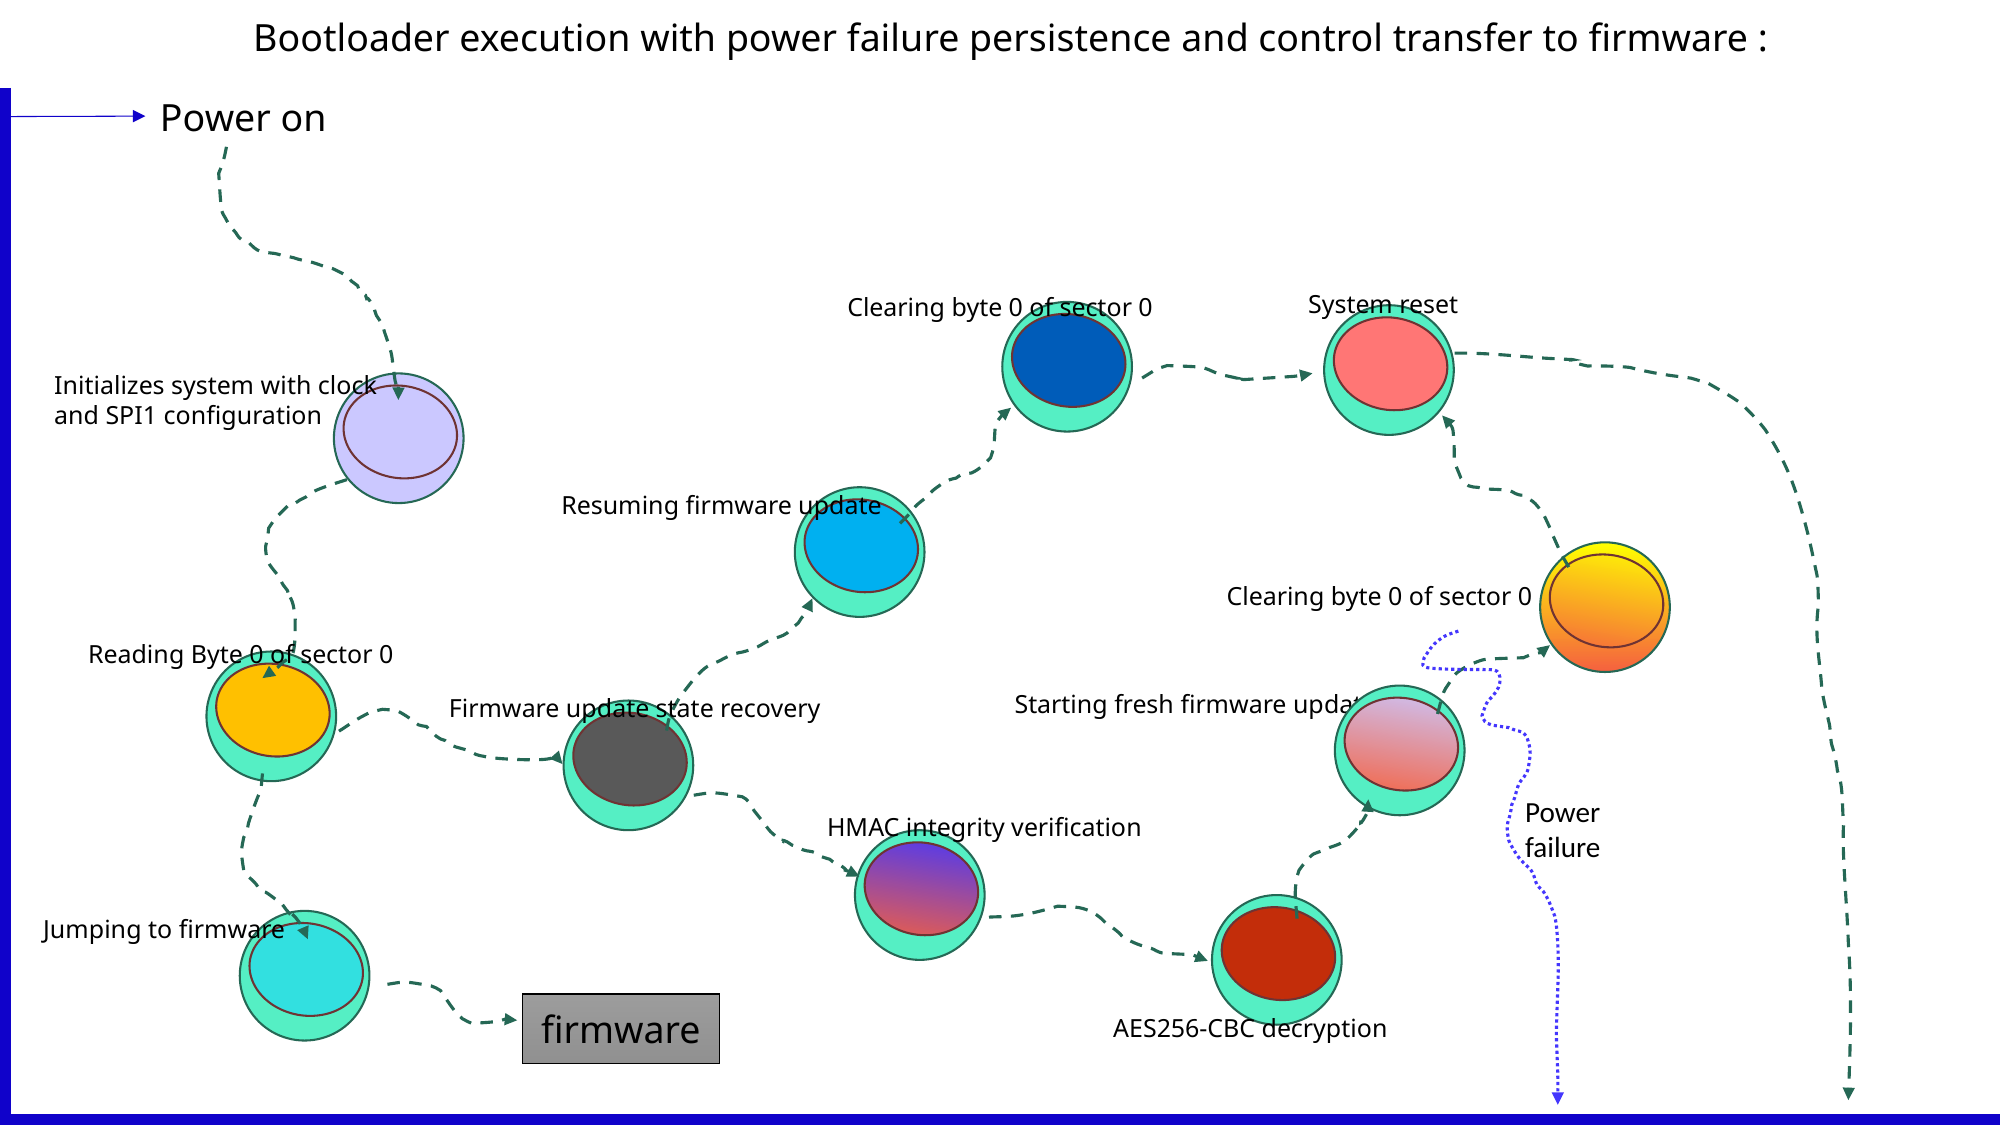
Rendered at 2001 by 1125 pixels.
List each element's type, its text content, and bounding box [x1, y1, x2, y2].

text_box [1324, 305, 1454, 435]
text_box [1002, 301, 1132, 432]
text_box Bootloader execution with power failure persistence and control transfer to firmware : [238, 6, 1896, 67]
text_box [1540, 542, 1670, 672]
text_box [3, 87, 2000, 1125]
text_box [1334, 685, 1465, 816]
